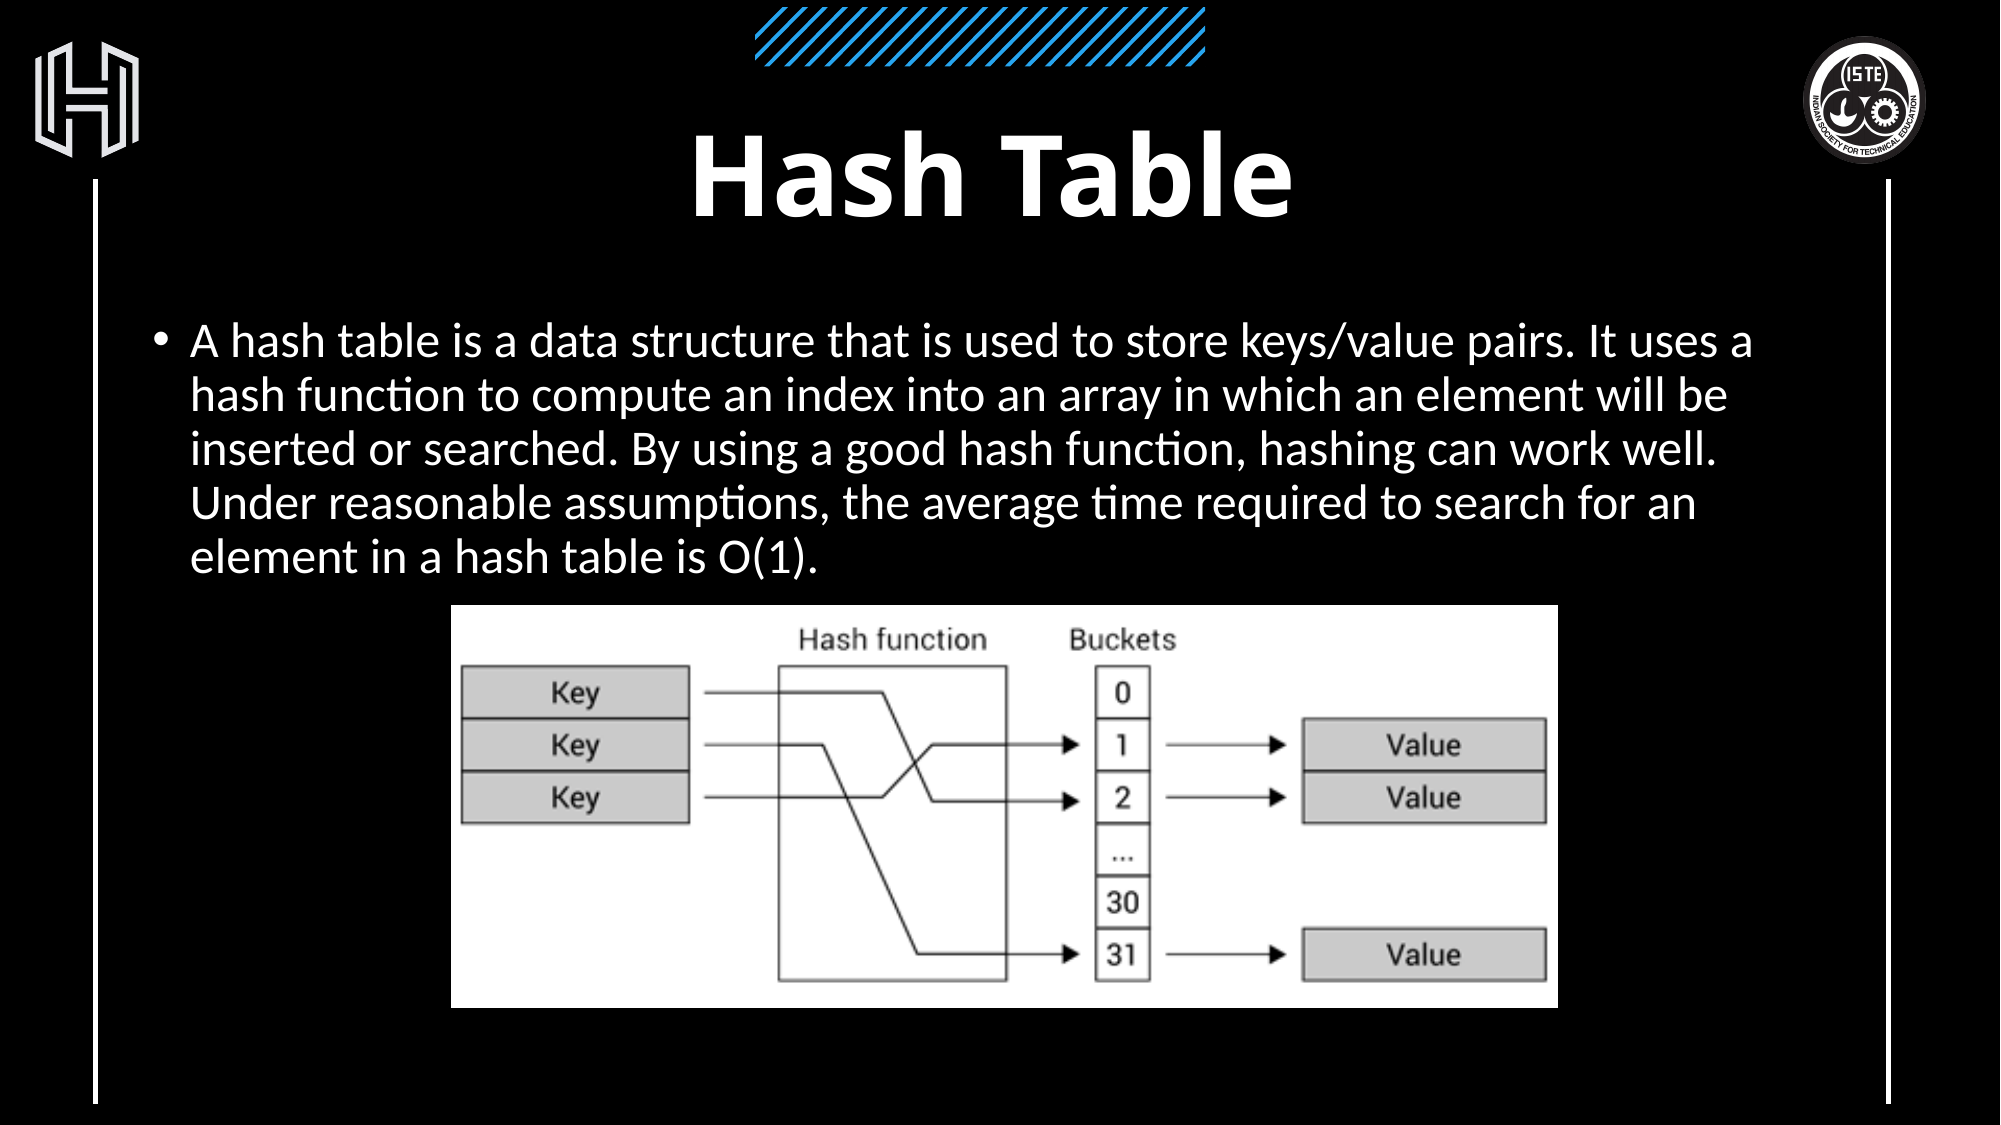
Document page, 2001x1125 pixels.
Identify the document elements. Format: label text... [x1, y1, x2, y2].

picture [451, 605, 1558, 1008]
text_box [754, 7, 1206, 67]
title Hash Table [137, 59, 1846, 300]
picture [1802, 36, 1926, 164]
list A hash table is a data structure that is used to store keys/value pairs. It uses a hash function to compute an index into an array in which an element will be inserted or searched. By using a good hash function, hashing can work well. Under reasonable assumptions, the average time required to search for an element in a hash table is O(1). [137, 306, 1863, 1021]
picture [25, 36, 149, 164]
